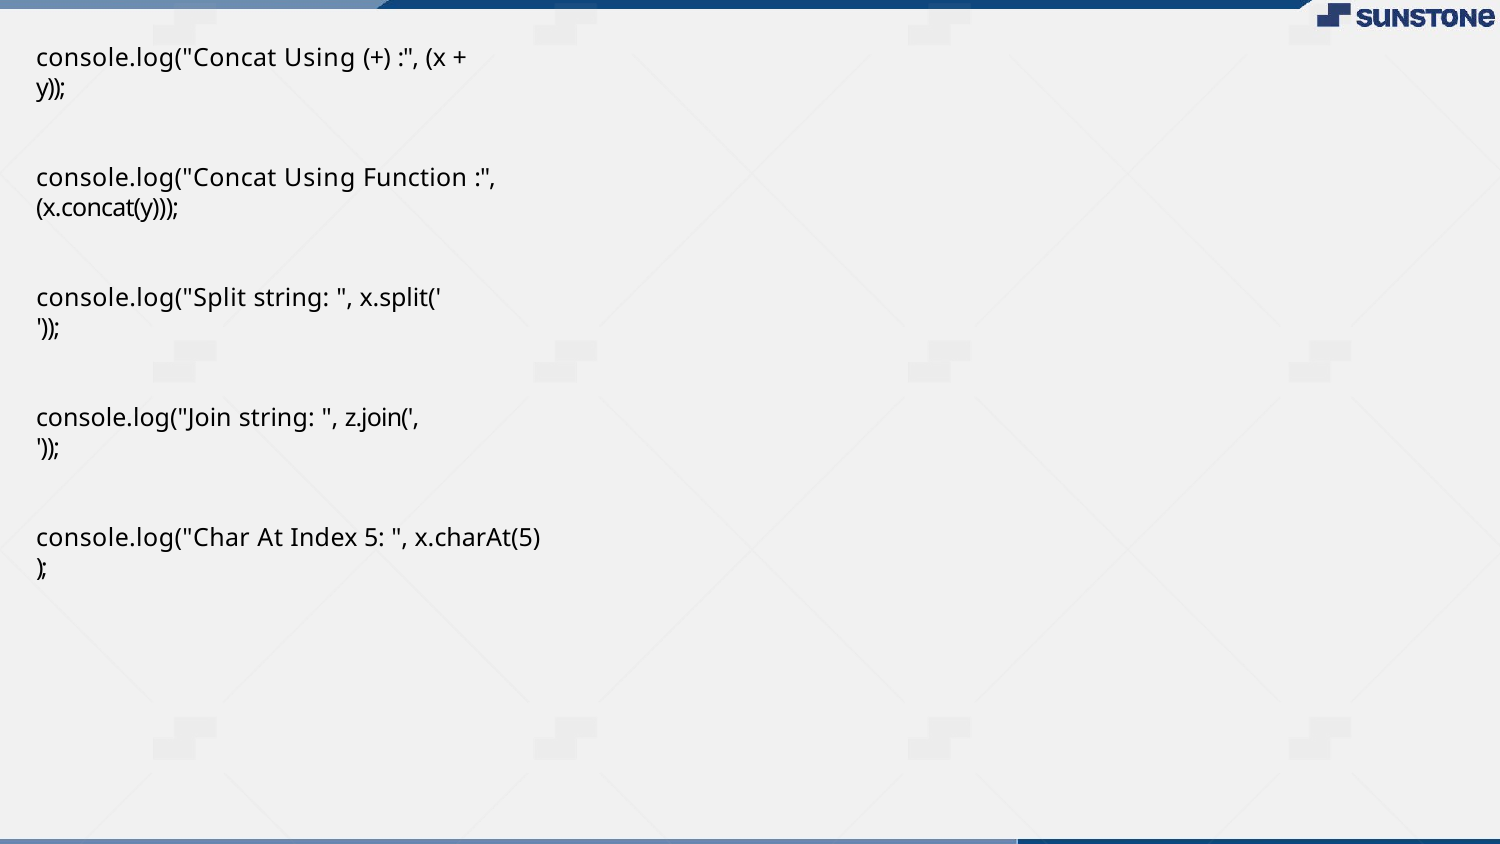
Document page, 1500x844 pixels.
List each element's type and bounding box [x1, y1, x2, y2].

text_box [0, 0, 1500, 844]
